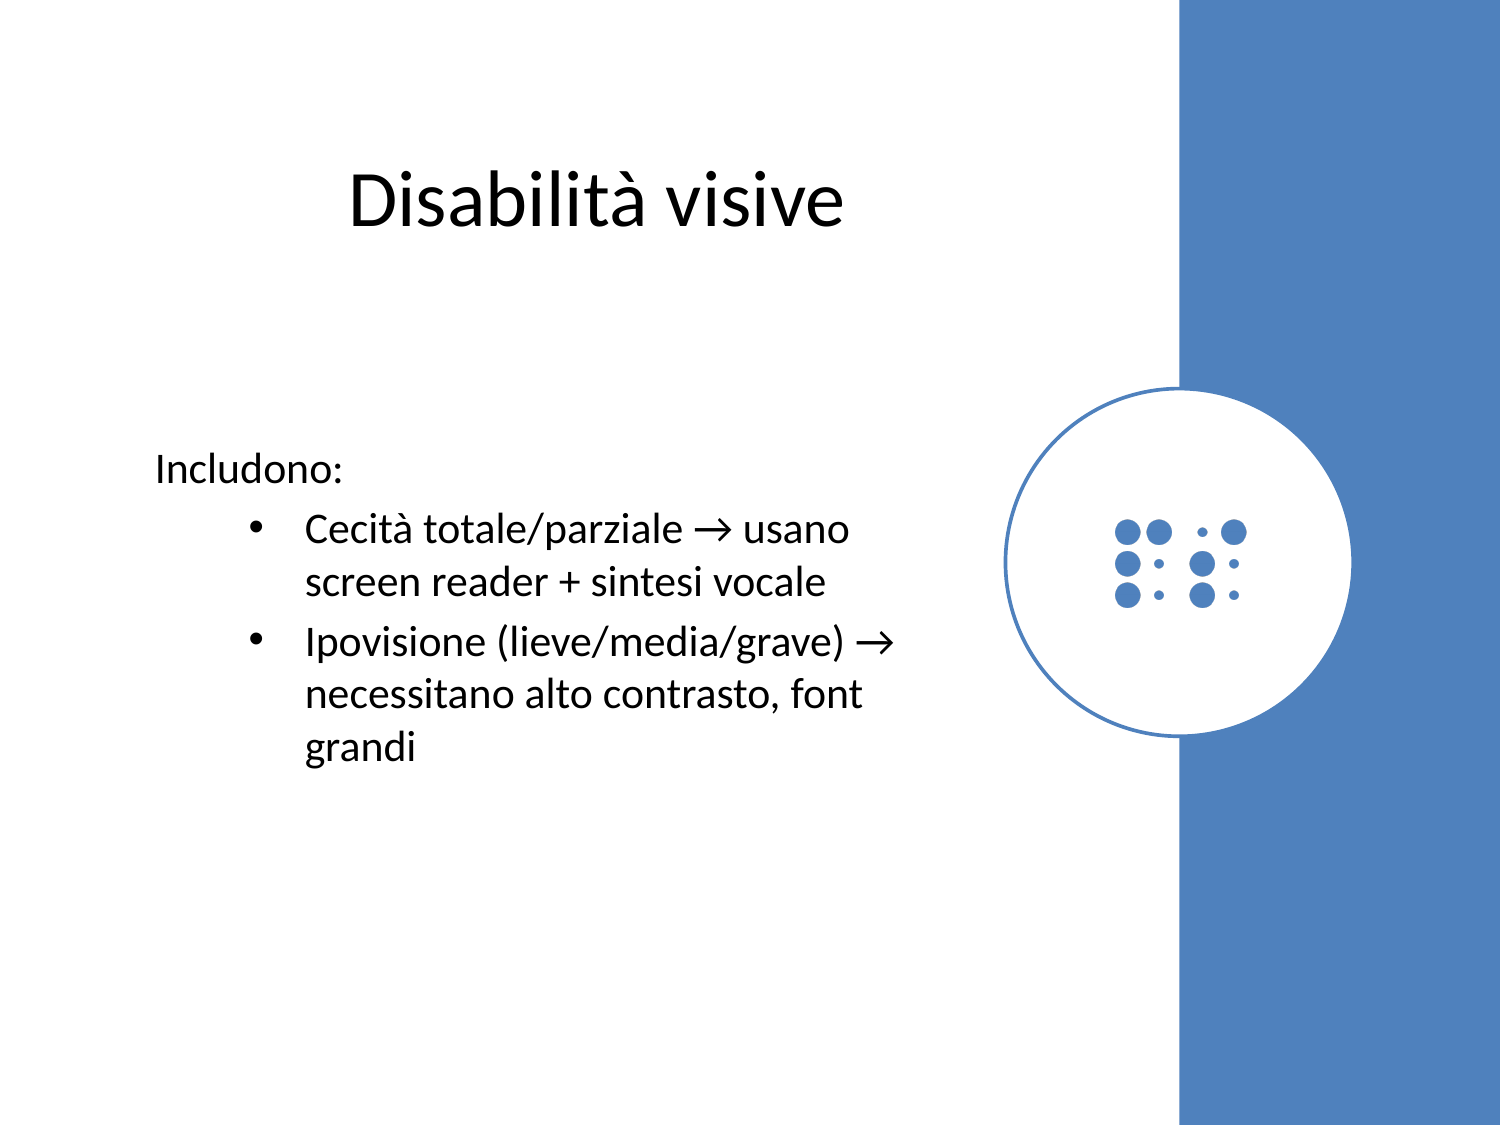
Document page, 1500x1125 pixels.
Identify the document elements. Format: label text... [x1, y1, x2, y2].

text_box [1003, 386, 1356, 739]
picture [1086, 469, 1275, 658]
title Disabilità visive [137, 112, 1058, 276]
text_box [1177, 0, 1500, 1125]
list Includono: Cecità totale/parziale → usano screen reader + sintesi vocale Ipovisione (lieve/media/grave) → necessitano alto contrasto, font grandi [139, 365, 966, 987]
